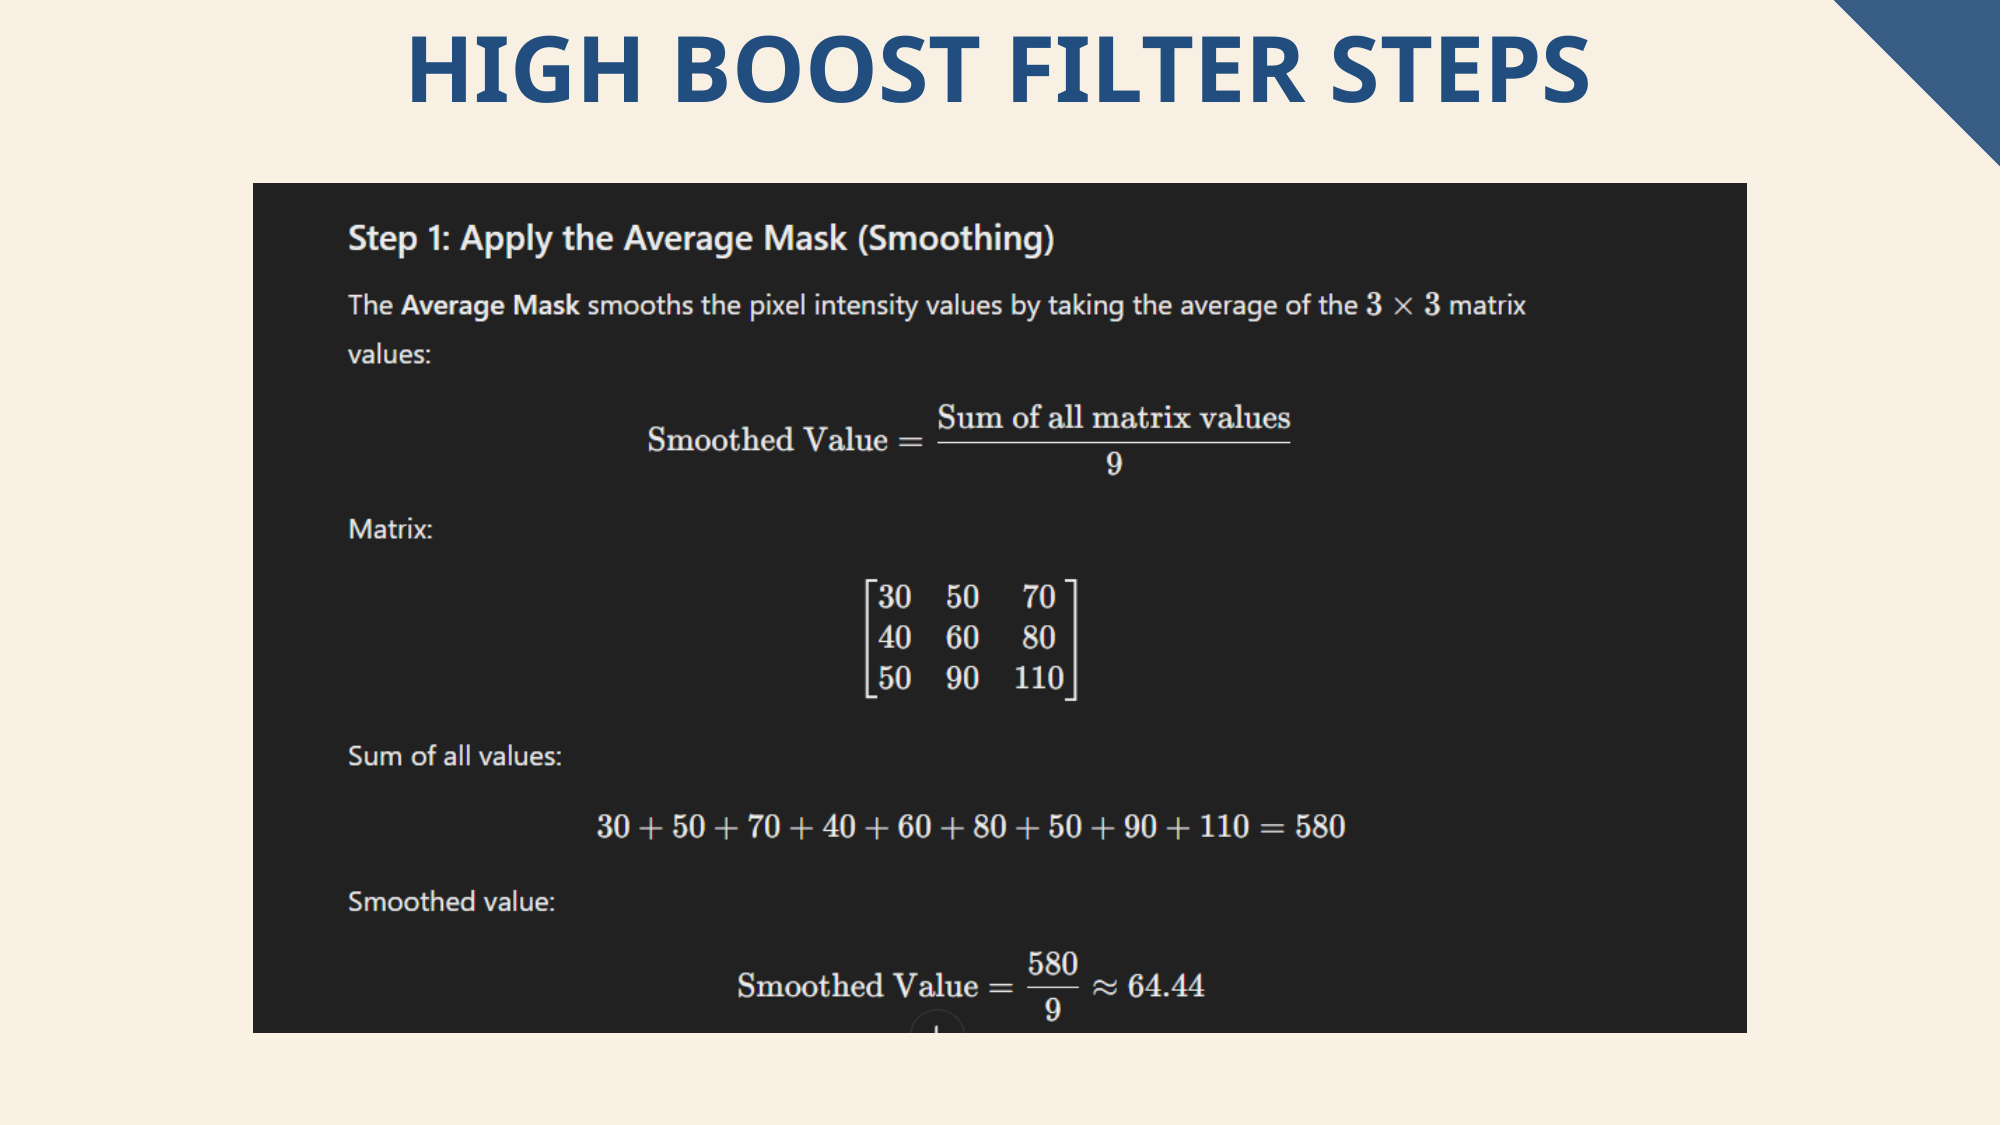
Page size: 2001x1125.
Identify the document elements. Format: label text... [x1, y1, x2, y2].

picture [253, 182, 1747, 1033]
title High boost filter steps [124, 16, 1875, 146]
